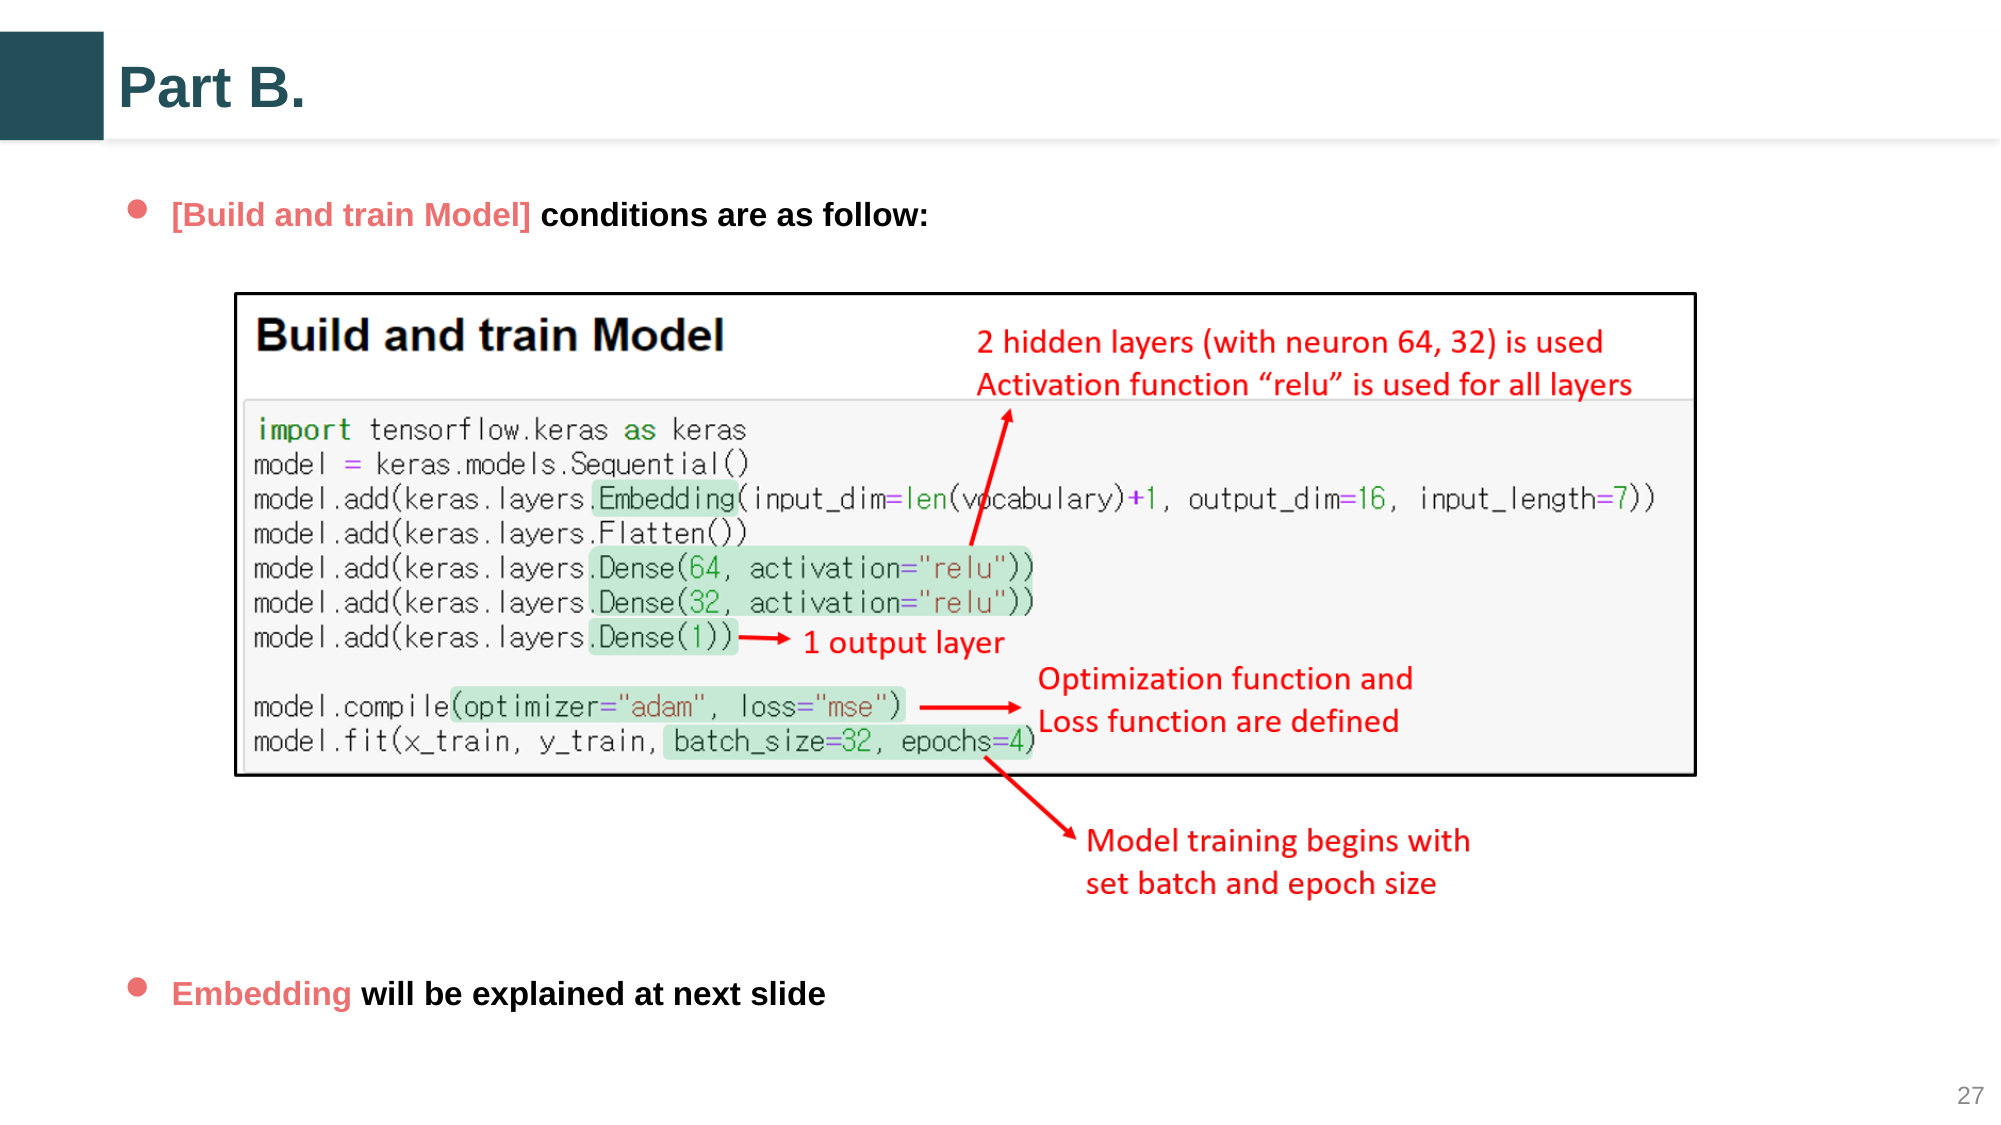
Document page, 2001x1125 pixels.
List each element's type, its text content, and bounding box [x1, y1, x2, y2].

text_box [105, 31, 2000, 140]
slide_number 27 [1550, 1065, 2000, 1125]
picture [234, 291, 1697, 926]
text_box Part B. [105, 42, 1225, 127]
text_box [0, 31, 105, 141]
text_box [Build and train Model] conditions are as follow: Embedding will be explained at next slide [109, 166, 945, 1020]
